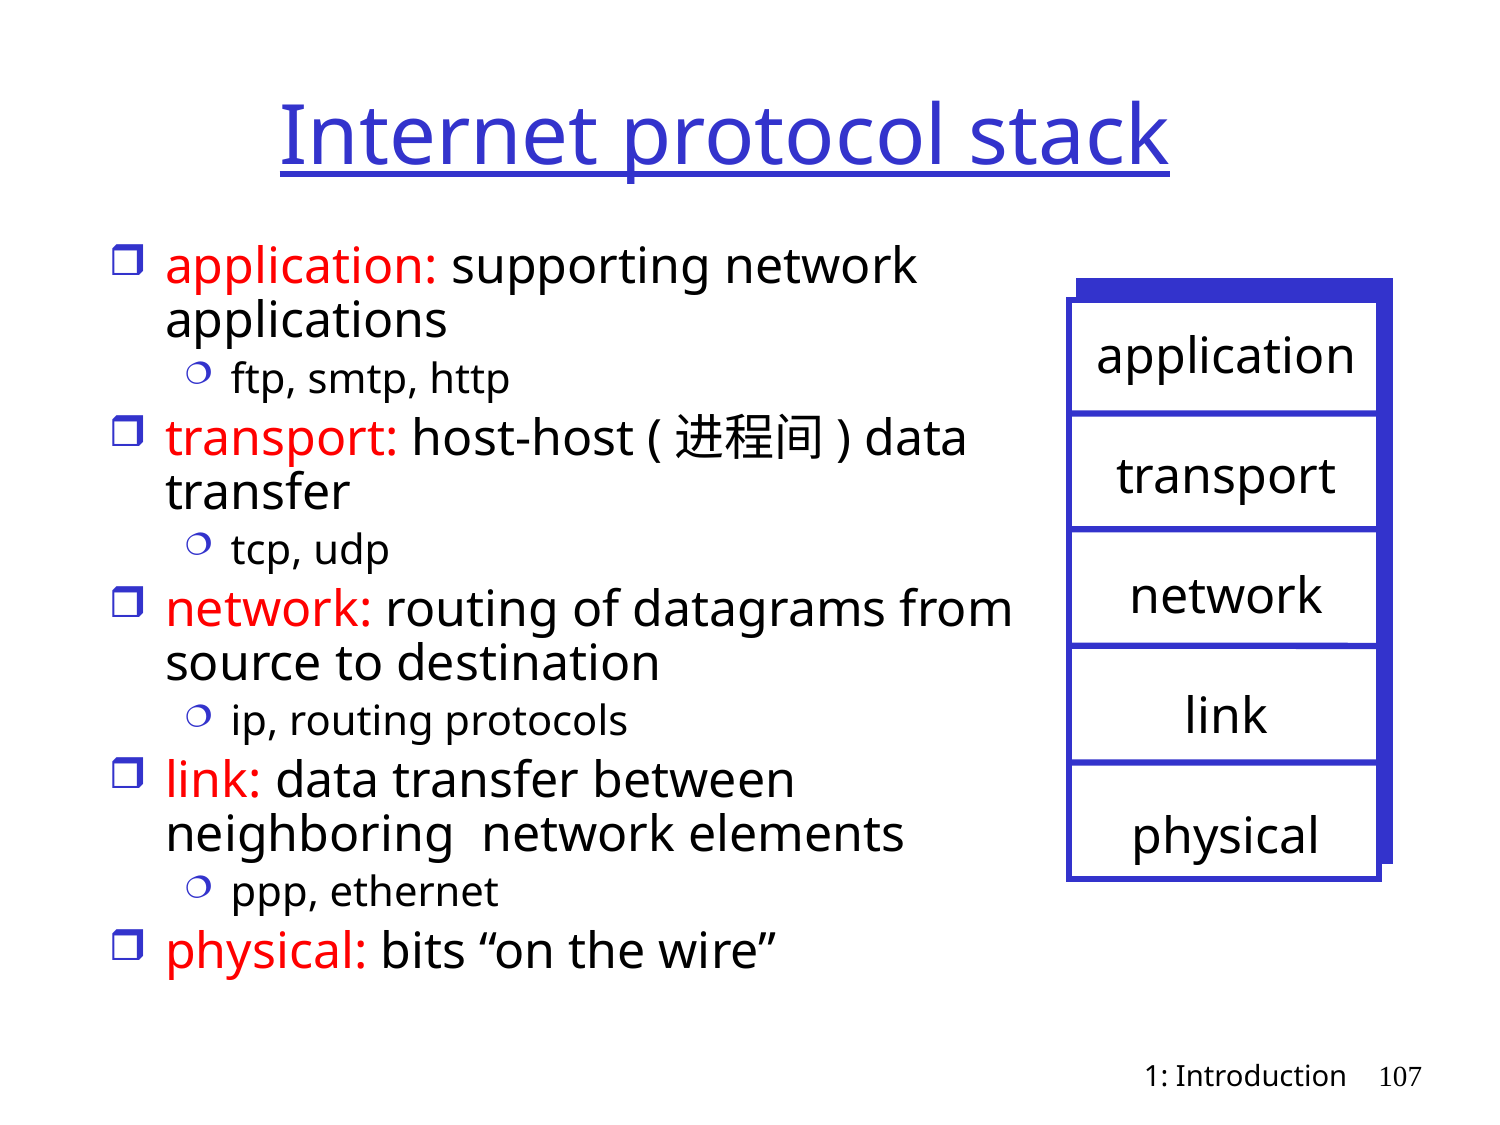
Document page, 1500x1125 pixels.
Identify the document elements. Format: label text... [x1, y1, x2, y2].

text_box [1079, 281, 1390, 861]
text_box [1067, 299, 1380, 880]
slide_number 107 [1362, 1049, 1438, 1125]
title Internet protocol stack [87, 37, 1363, 225]
list application: supporting network applications ftp, smtp, http transport: host-host (进程间) data transfer tcp, udp network: routing of datagrams from source to destination ip, routing protocols link: data transfer between neighboring network elements ppp, ethernet physical: bits “on the wire” [93, 233, 1034, 1067]
footer 1: Introduction [887, 1049, 1362, 1125]
